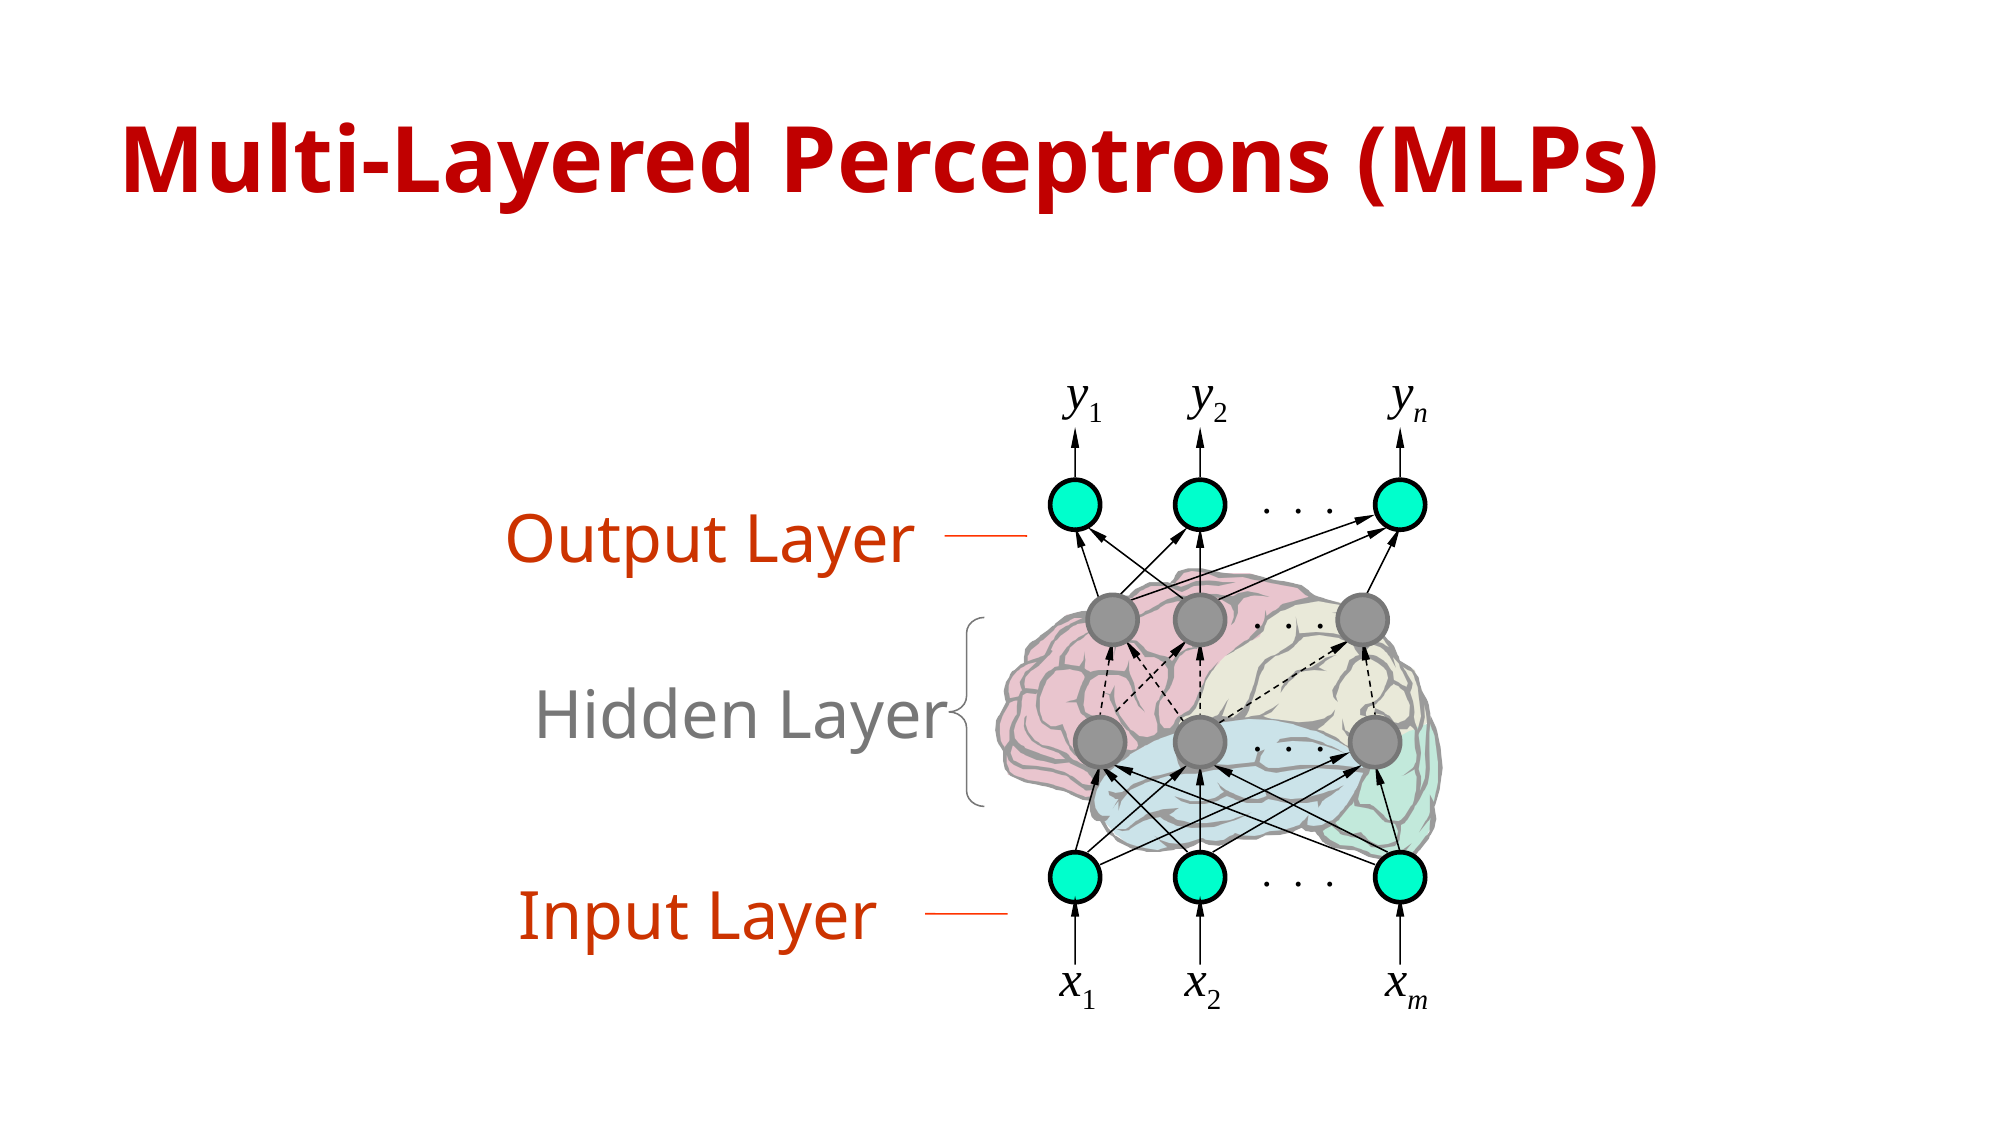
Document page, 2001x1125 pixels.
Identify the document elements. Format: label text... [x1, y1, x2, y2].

text_box Hidden Layer [948, 617, 985, 807]
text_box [499, 865, 1008, 961]
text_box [487, 487, 1028, 584]
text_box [1043, 352, 1445, 1015]
picture [995, 565, 1043, 866]
title Multi-Layered Perceptrons (MLPs) [103, 54, 1829, 272]
